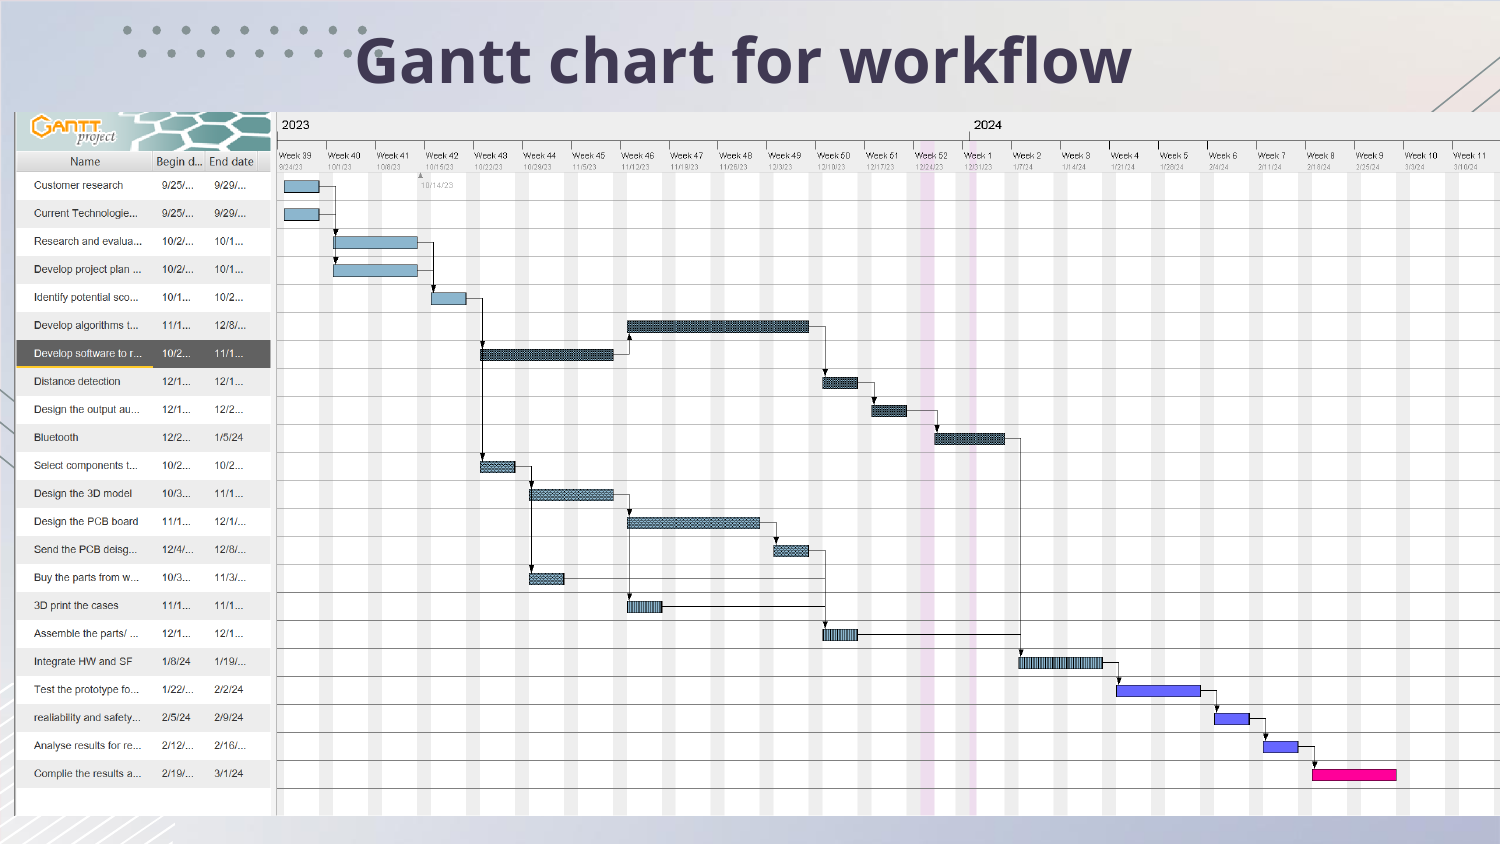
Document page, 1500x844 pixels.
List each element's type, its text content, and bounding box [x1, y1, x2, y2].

title Gantt chart for workflow [112, 6, 1376, 85]
picture [2, 2, 1500, 844]
